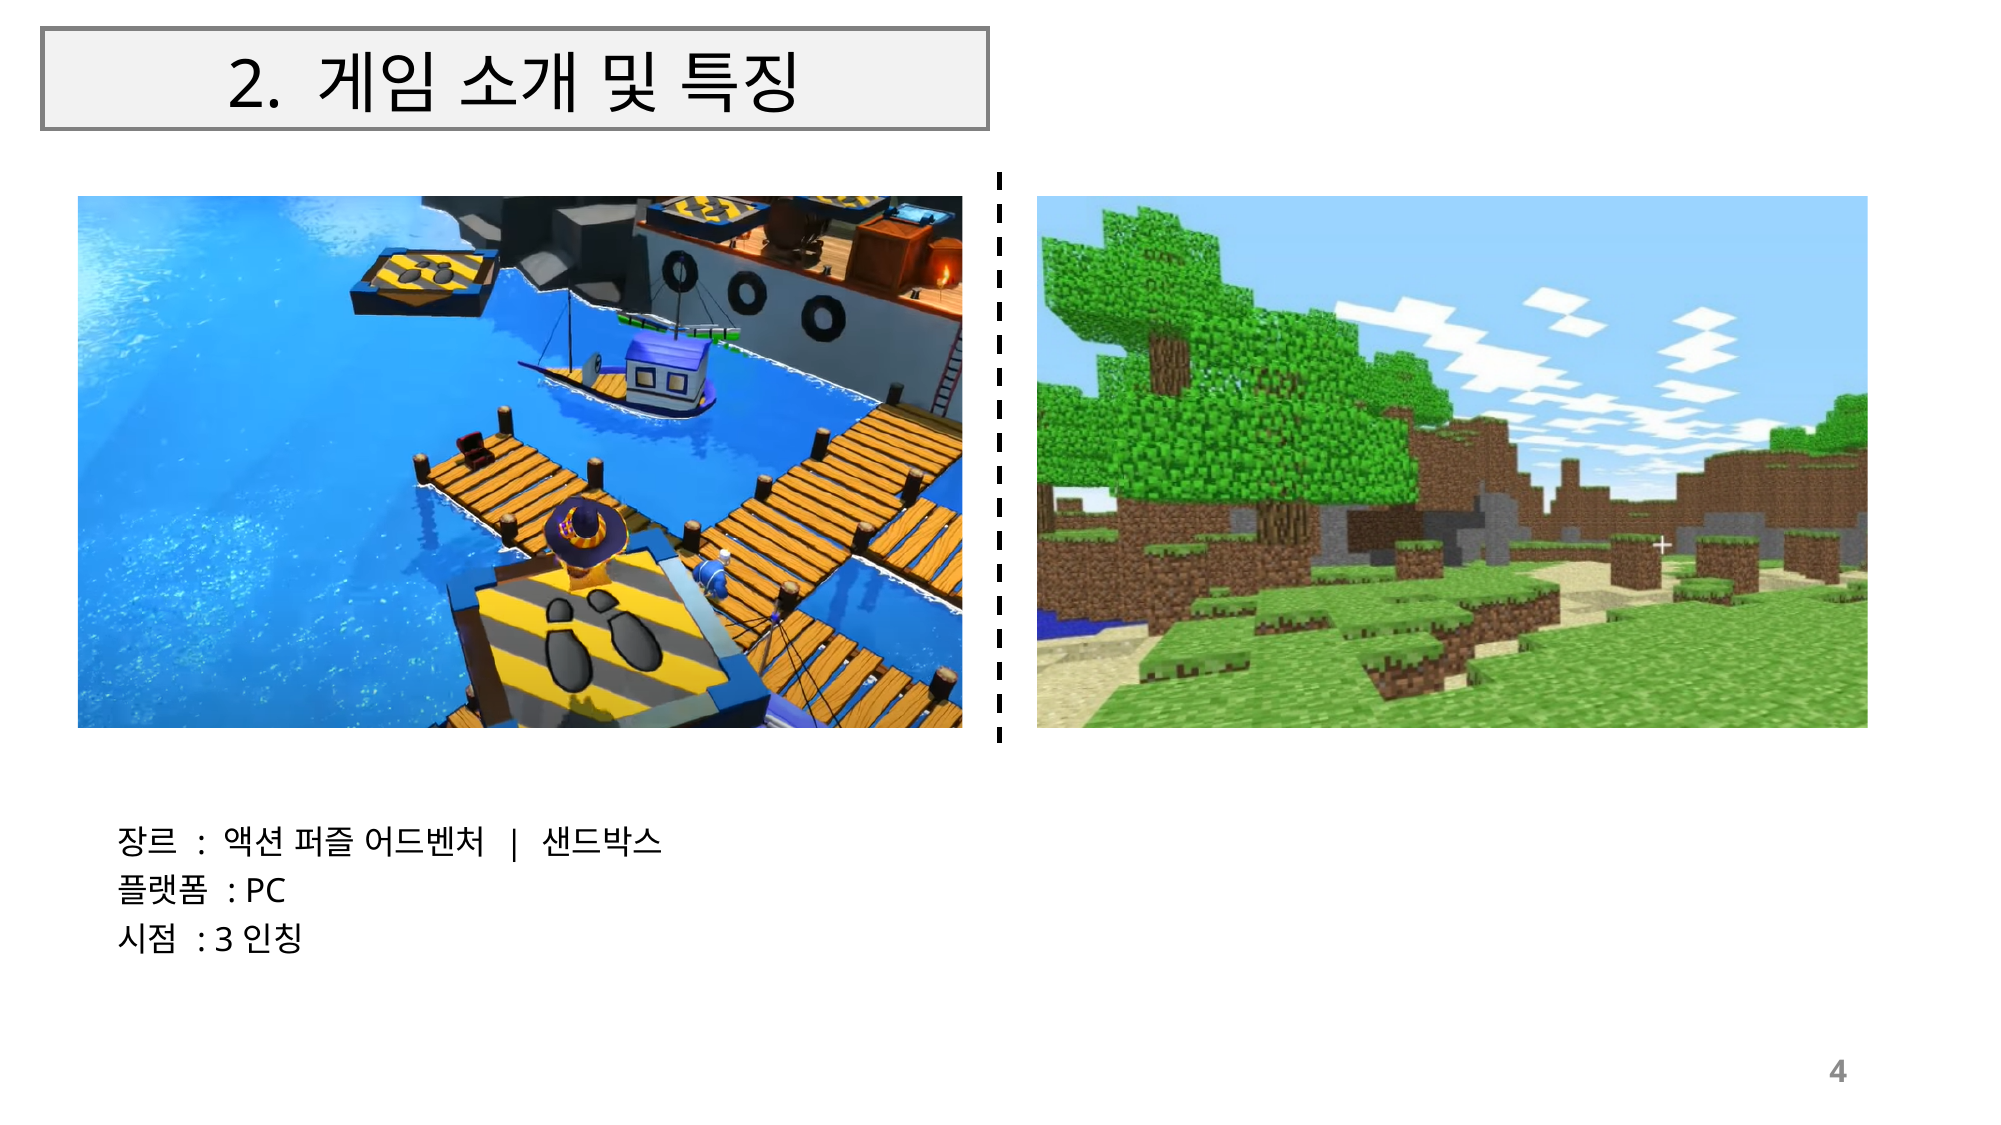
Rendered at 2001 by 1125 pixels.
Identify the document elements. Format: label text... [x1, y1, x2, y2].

title 2. 게임 소개 및 특징 [42, 31, 988, 130]
slide_number 4 [1412, 1042, 1863, 1103]
picture [1037, 195, 1868, 728]
picture [77, 195, 963, 728]
table_header 장르 : 액션 퍼즐 어드벤처 | 샌드박스 플랫폼 : PC 시점 : 3인칭 [102, 809, 1799, 969]
